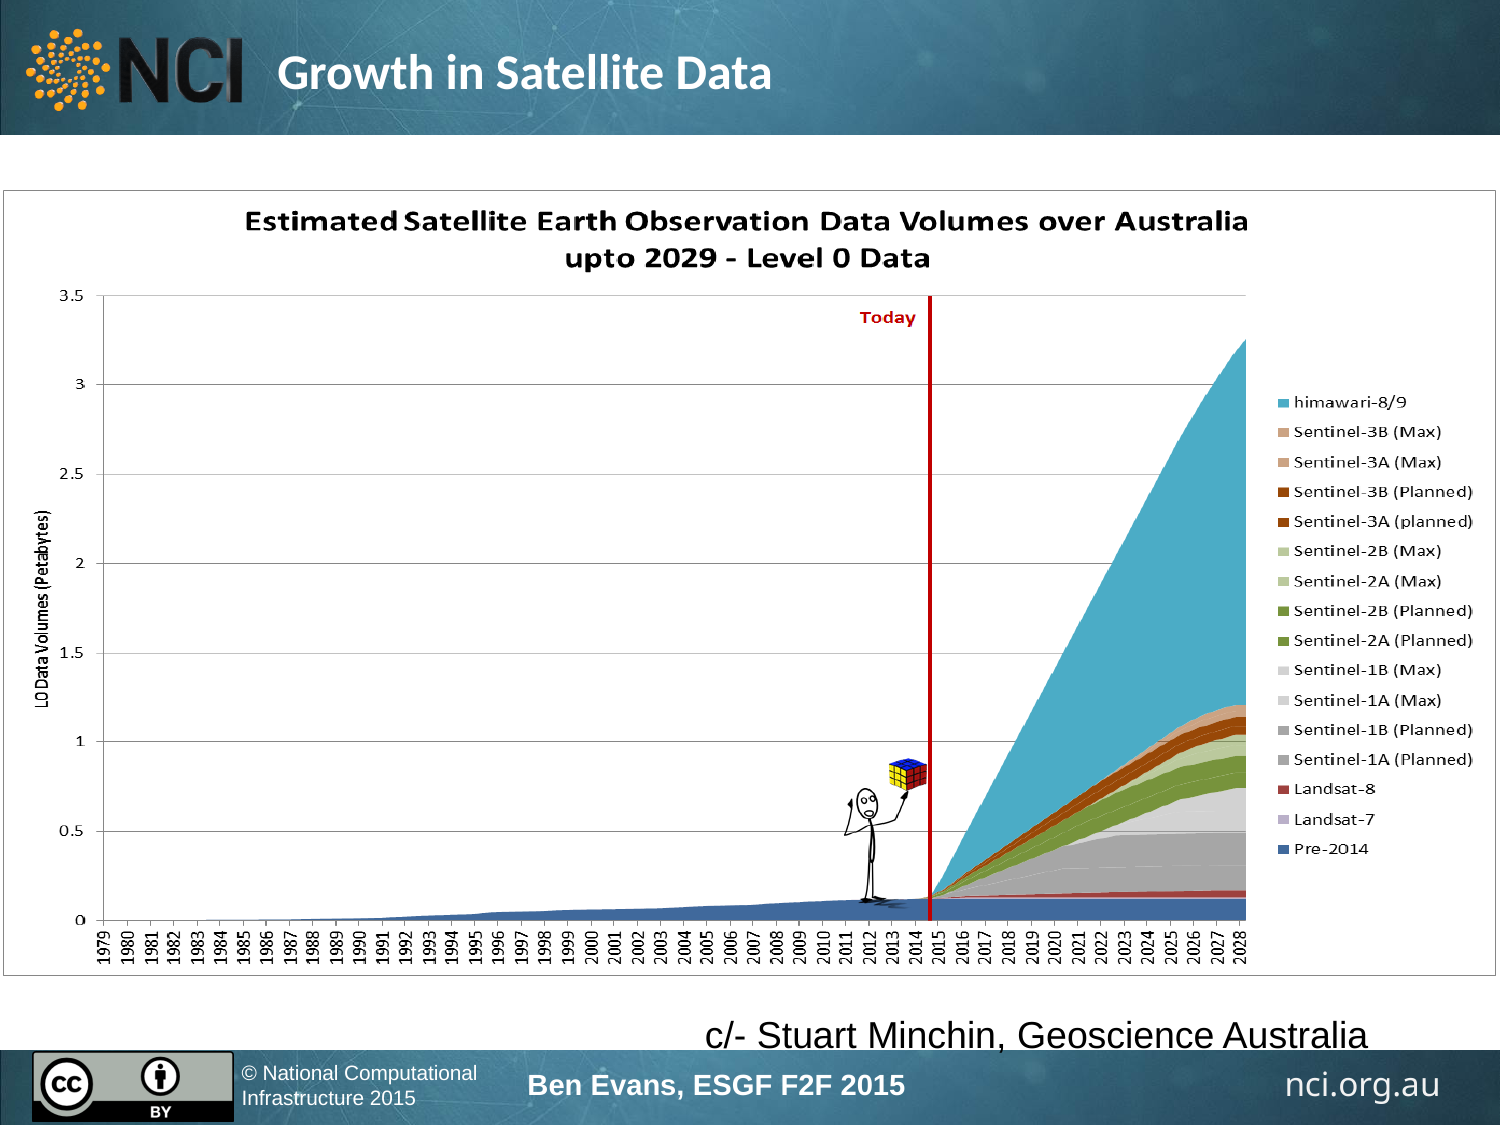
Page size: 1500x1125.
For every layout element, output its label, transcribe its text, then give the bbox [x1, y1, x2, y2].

title Growth in Satellite Data [262, 36, 1475, 104]
picture [0, 0, 1500, 140]
footer Ben Evans, ESGF F2F 2015 [512, 1058, 1173, 1125]
picture [1173, 1063, 1500, 1125]
picture [0, 189, 1500, 978]
picture [0, 1050, 690, 1125]
text_box c/- Stuart Minchin, Geoscience Australia [690, 1003, 1500, 1063]
